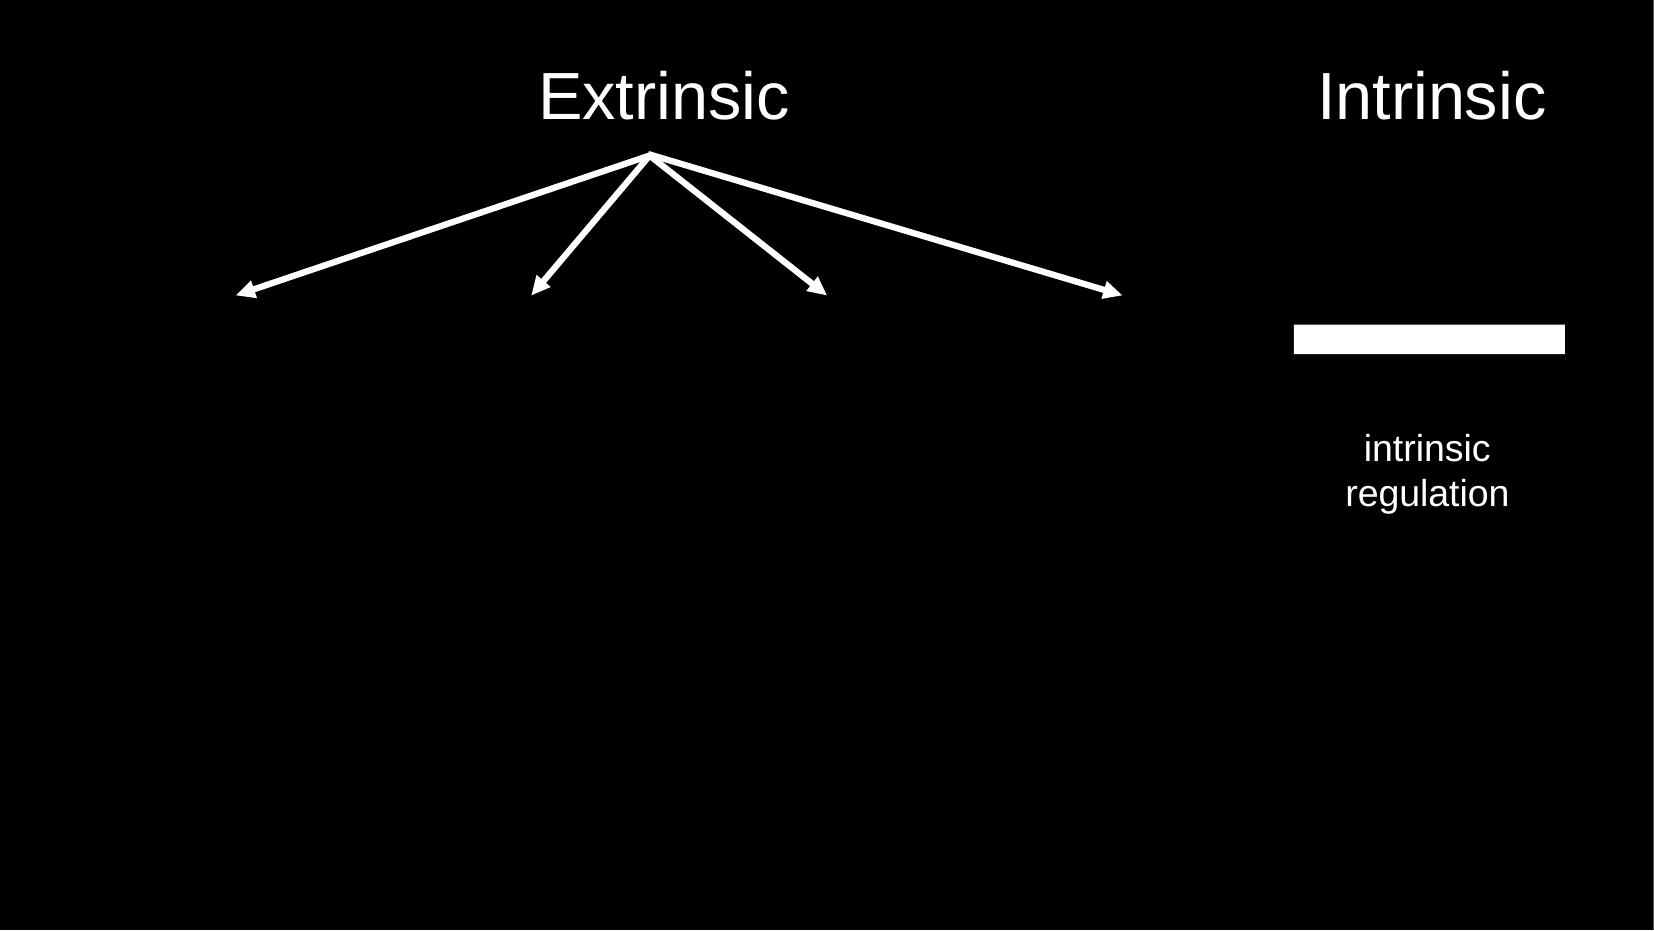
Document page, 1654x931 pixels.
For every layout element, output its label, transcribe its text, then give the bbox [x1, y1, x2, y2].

text_box [649, 155, 827, 296]
text_box [1293, 324, 1565, 355]
list Intrinsic [1299, 29, 1565, 156]
text_box [648, 153, 1123, 298]
list Extrinsic [531, 29, 798, 156]
list intrinsic regulation [1294, 405, 1561, 532]
text_box [531, 156, 650, 296]
text_box [236, 155, 649, 298]
